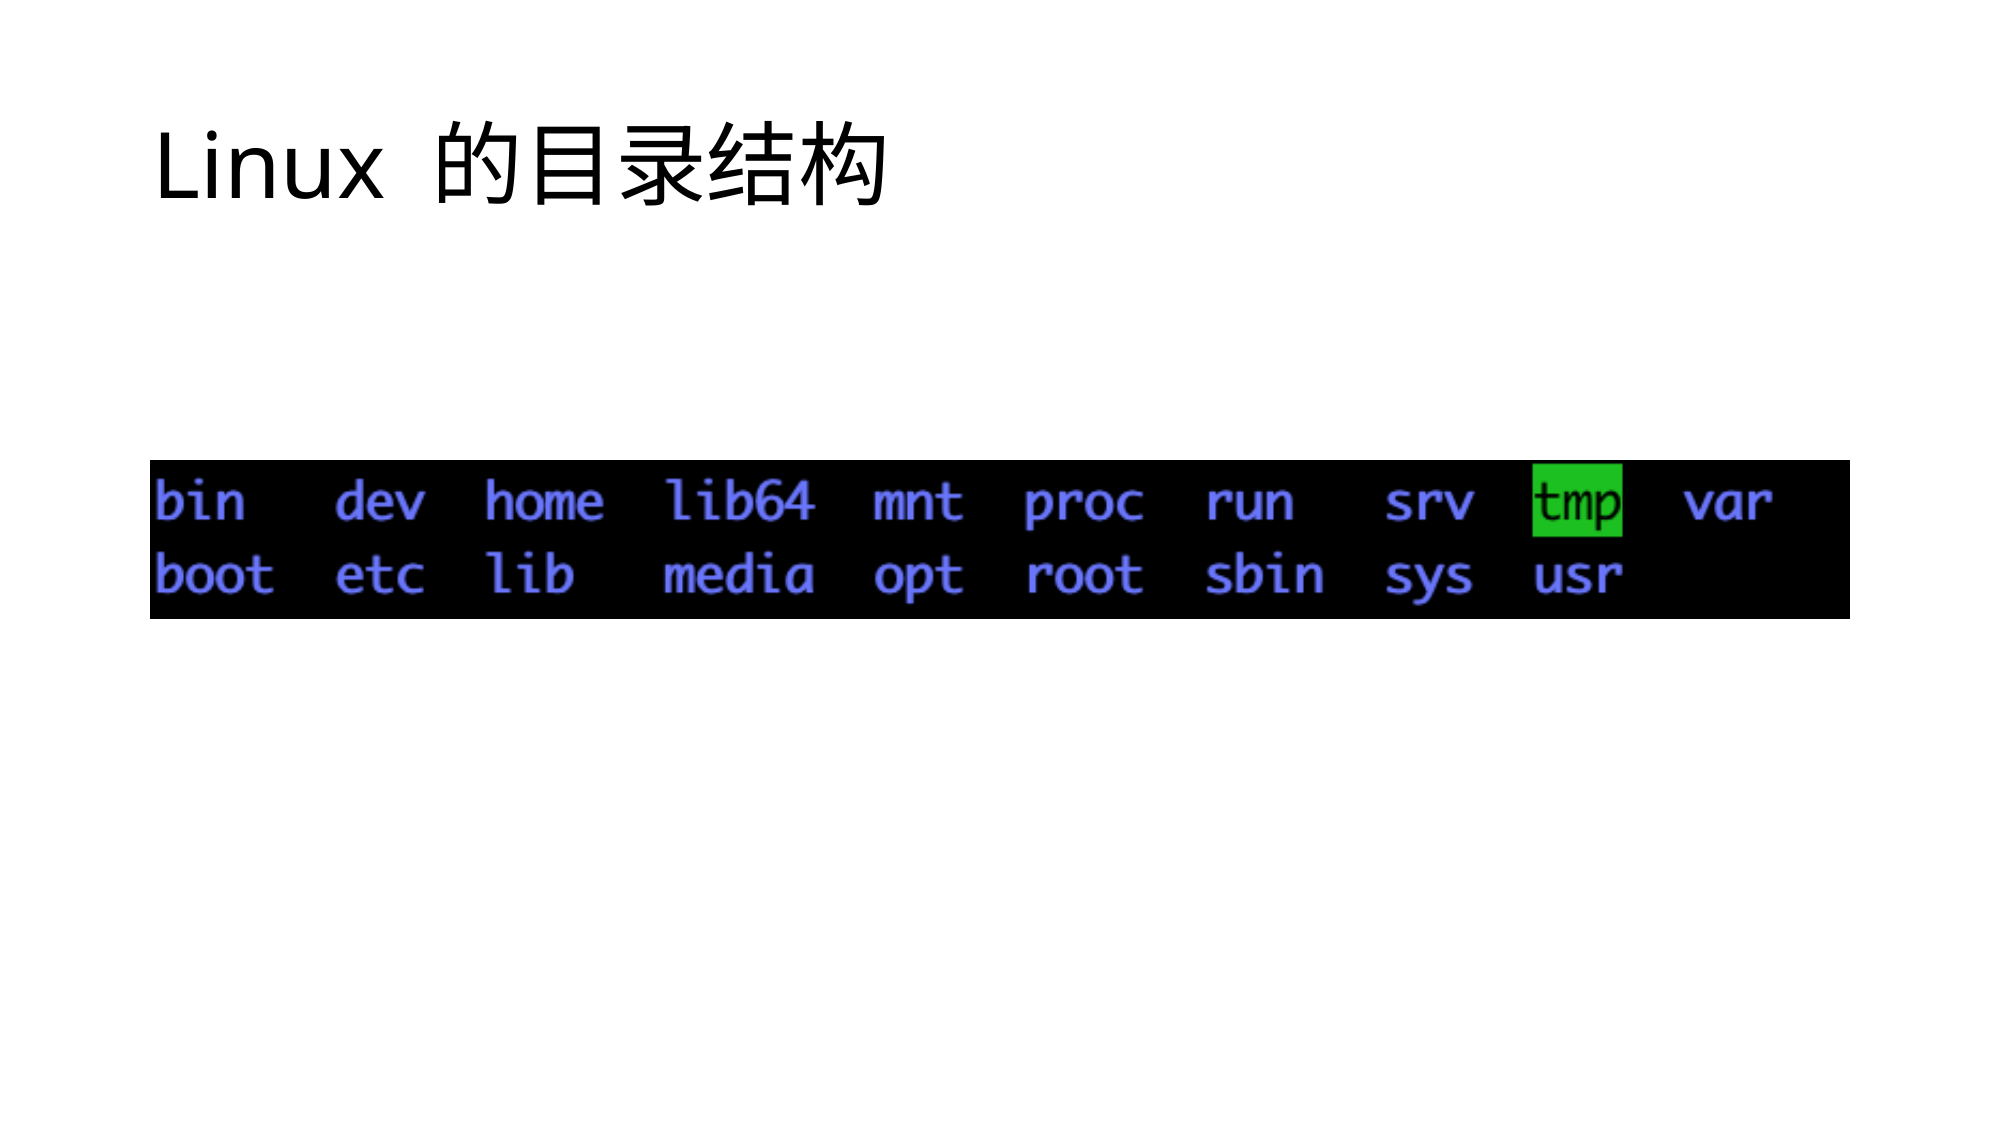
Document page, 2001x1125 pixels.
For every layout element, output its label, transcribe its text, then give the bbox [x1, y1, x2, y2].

title Linux 的目录结构 [137, 59, 1863, 278]
picture [149, 460, 1850, 619]
